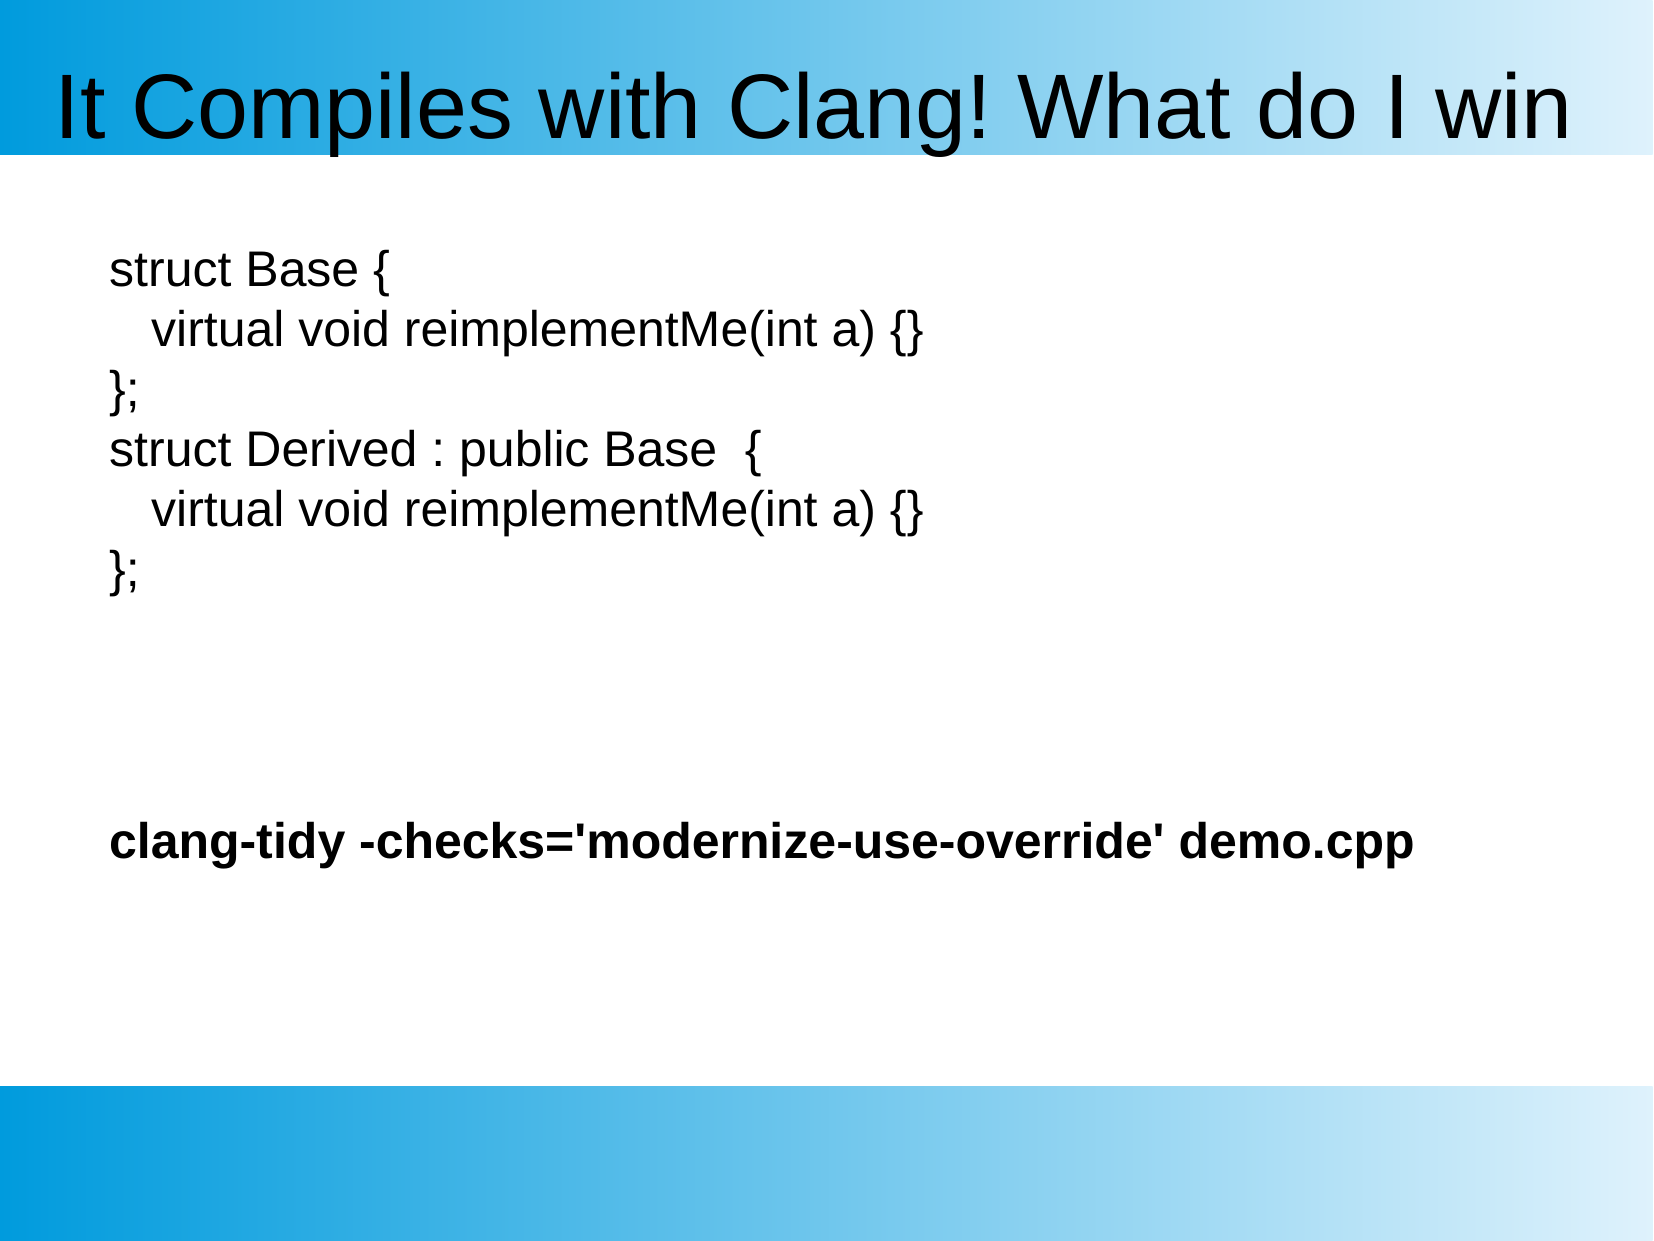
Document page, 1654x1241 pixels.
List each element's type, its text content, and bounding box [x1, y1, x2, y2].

text_box It Compiles with Clang! What do I win [0, 49, 1630, 154]
text_box [82, 290, 1571, 1010]
text_box clang-tidy -checks='modernize-use-override' demo.cpp [94, 755, 1620, 1045]
text_box struct Base { virtual void reimplementMe(int a) {} }; struct Derived : public Base { virtual void reimplementMe(int a) {} }; [94, 229, 1618, 697]
